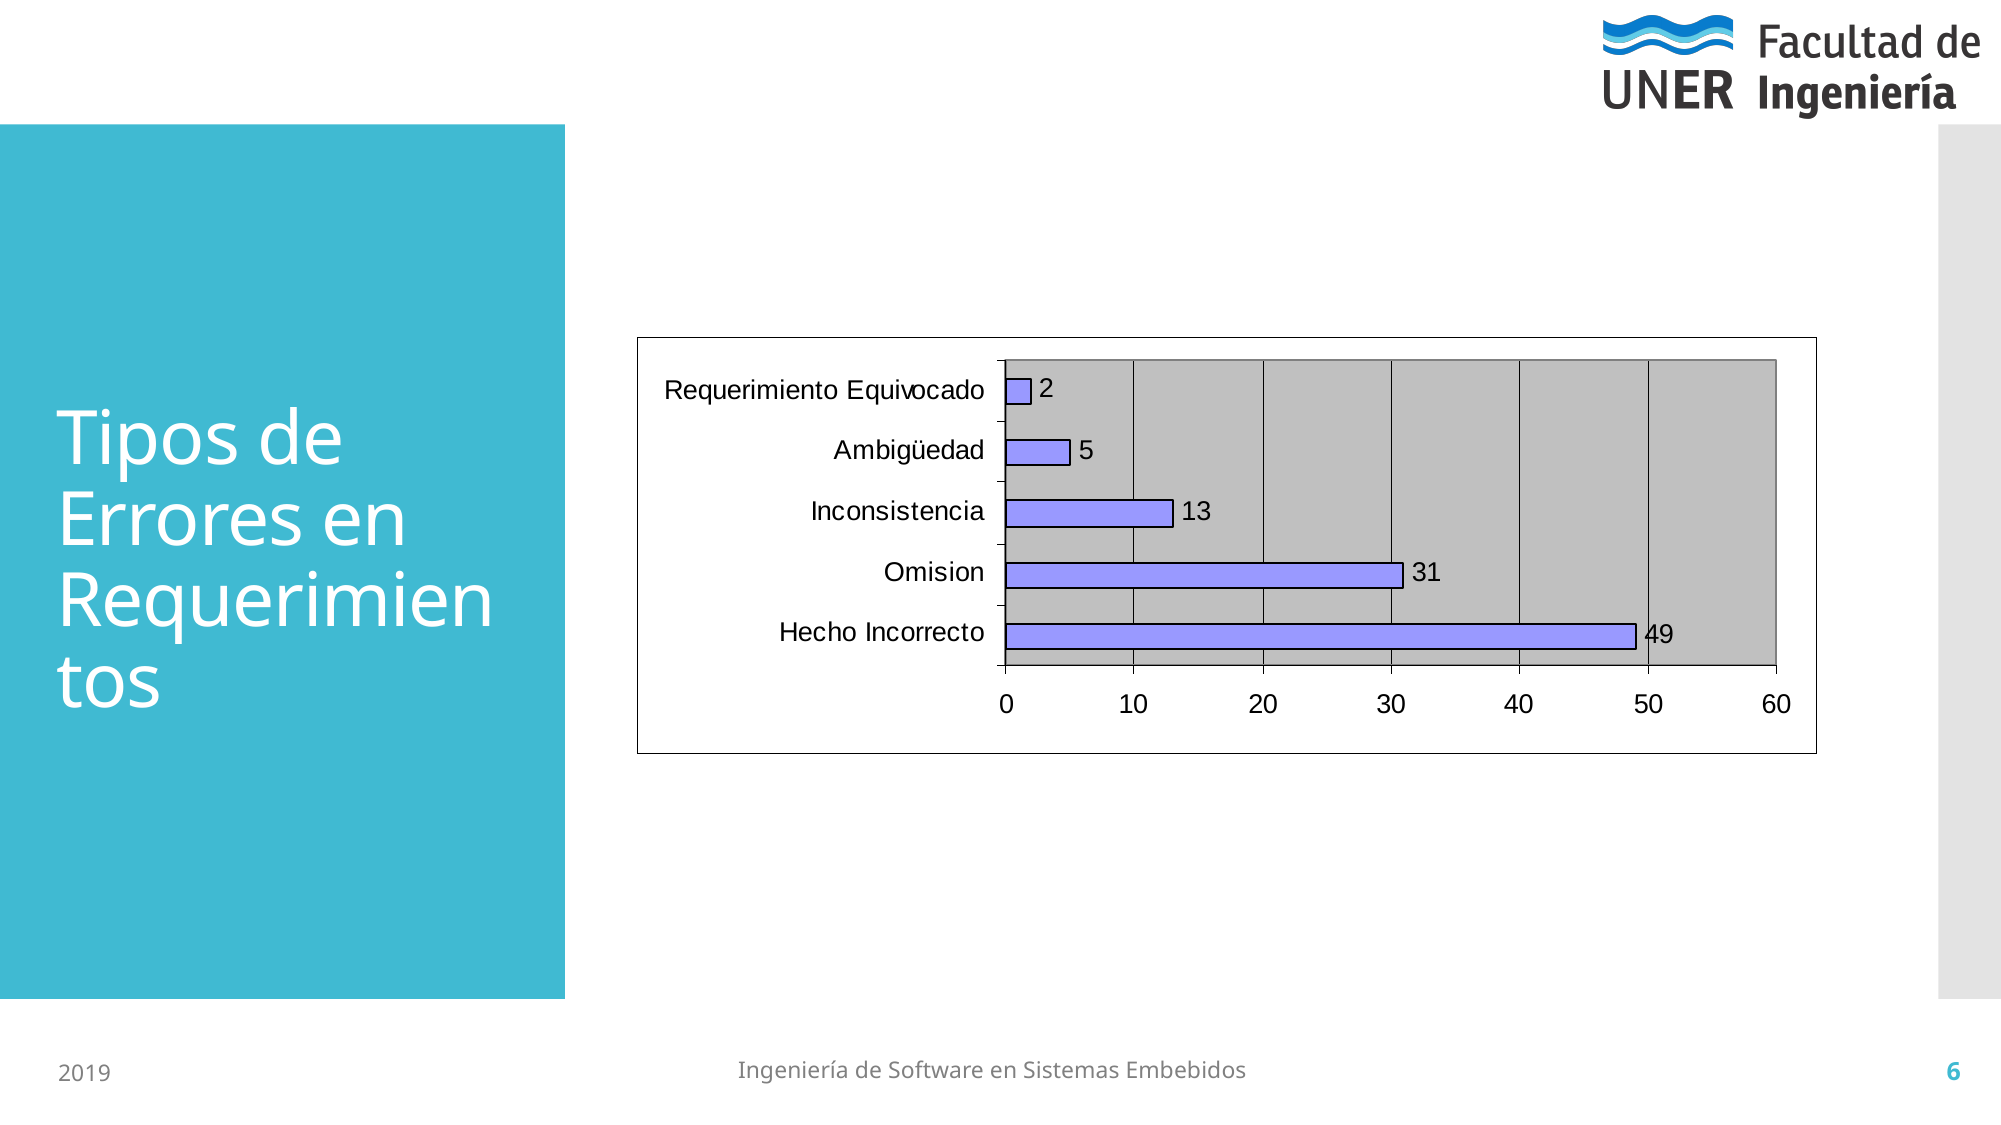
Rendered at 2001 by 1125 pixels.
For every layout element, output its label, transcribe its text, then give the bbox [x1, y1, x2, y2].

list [626, 326, 1829, 764]
footer Ingeniería de Software en Sistemas Embebidos [723, 1039, 1345, 1100]
slide_number 6 [1785, 1042, 1976, 1103]
picture [1587, 0, 1996, 134]
slide_number 2019 [43, 1042, 493, 1103]
title Tipos de Errores en Requerimientos [41, 184, 525, 940]
